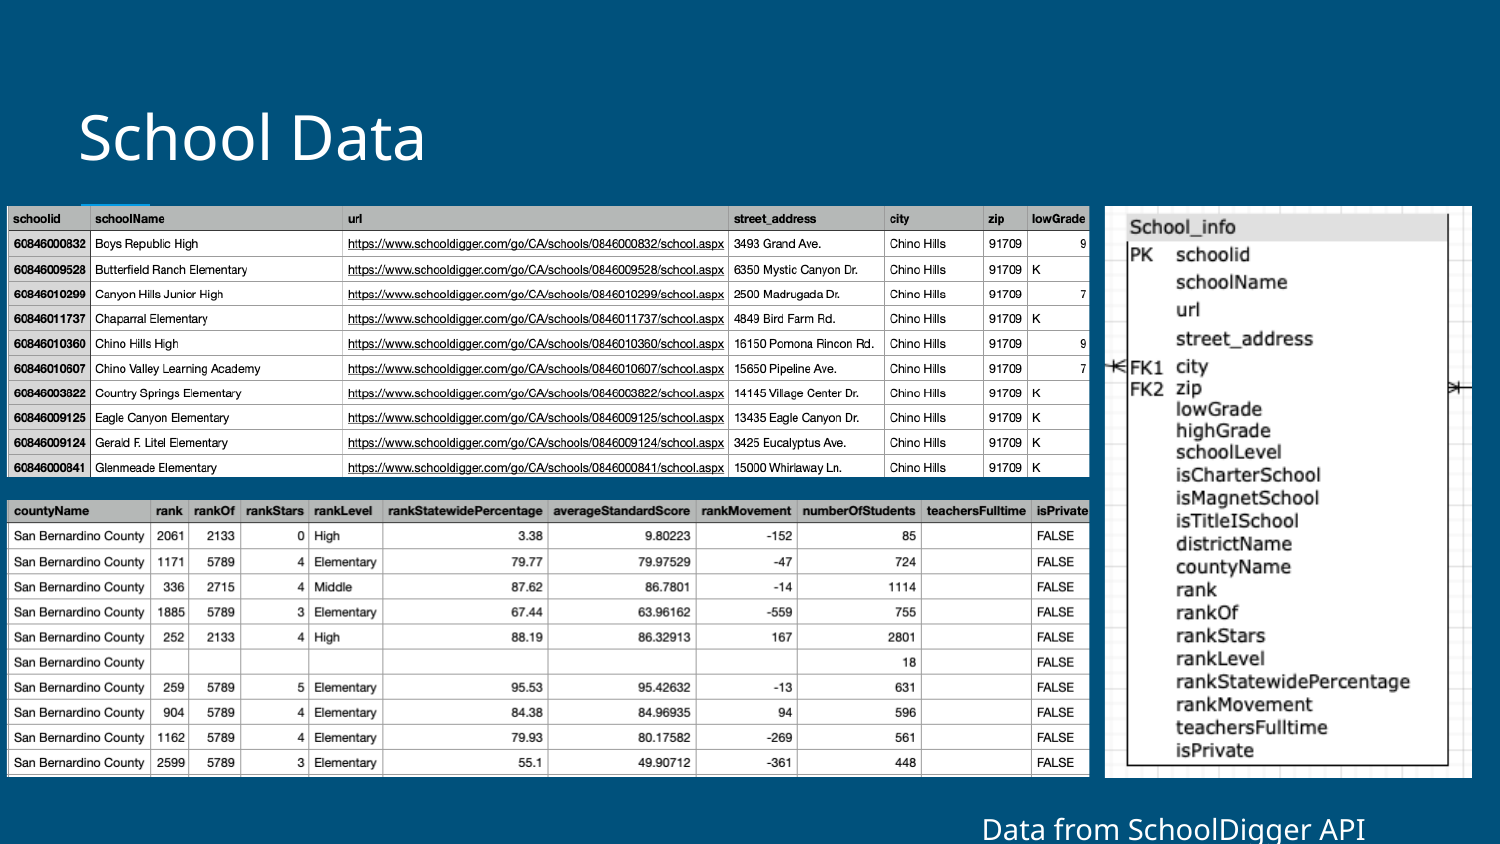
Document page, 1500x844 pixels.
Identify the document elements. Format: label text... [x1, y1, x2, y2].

text_box Data from SchoolDigger API [966, 795, 1500, 844]
title School Data [63, 75, 1437, 188]
picture [7, 207, 1089, 476]
picture [1105, 207, 1471, 777]
picture [7, 501, 1089, 776]
